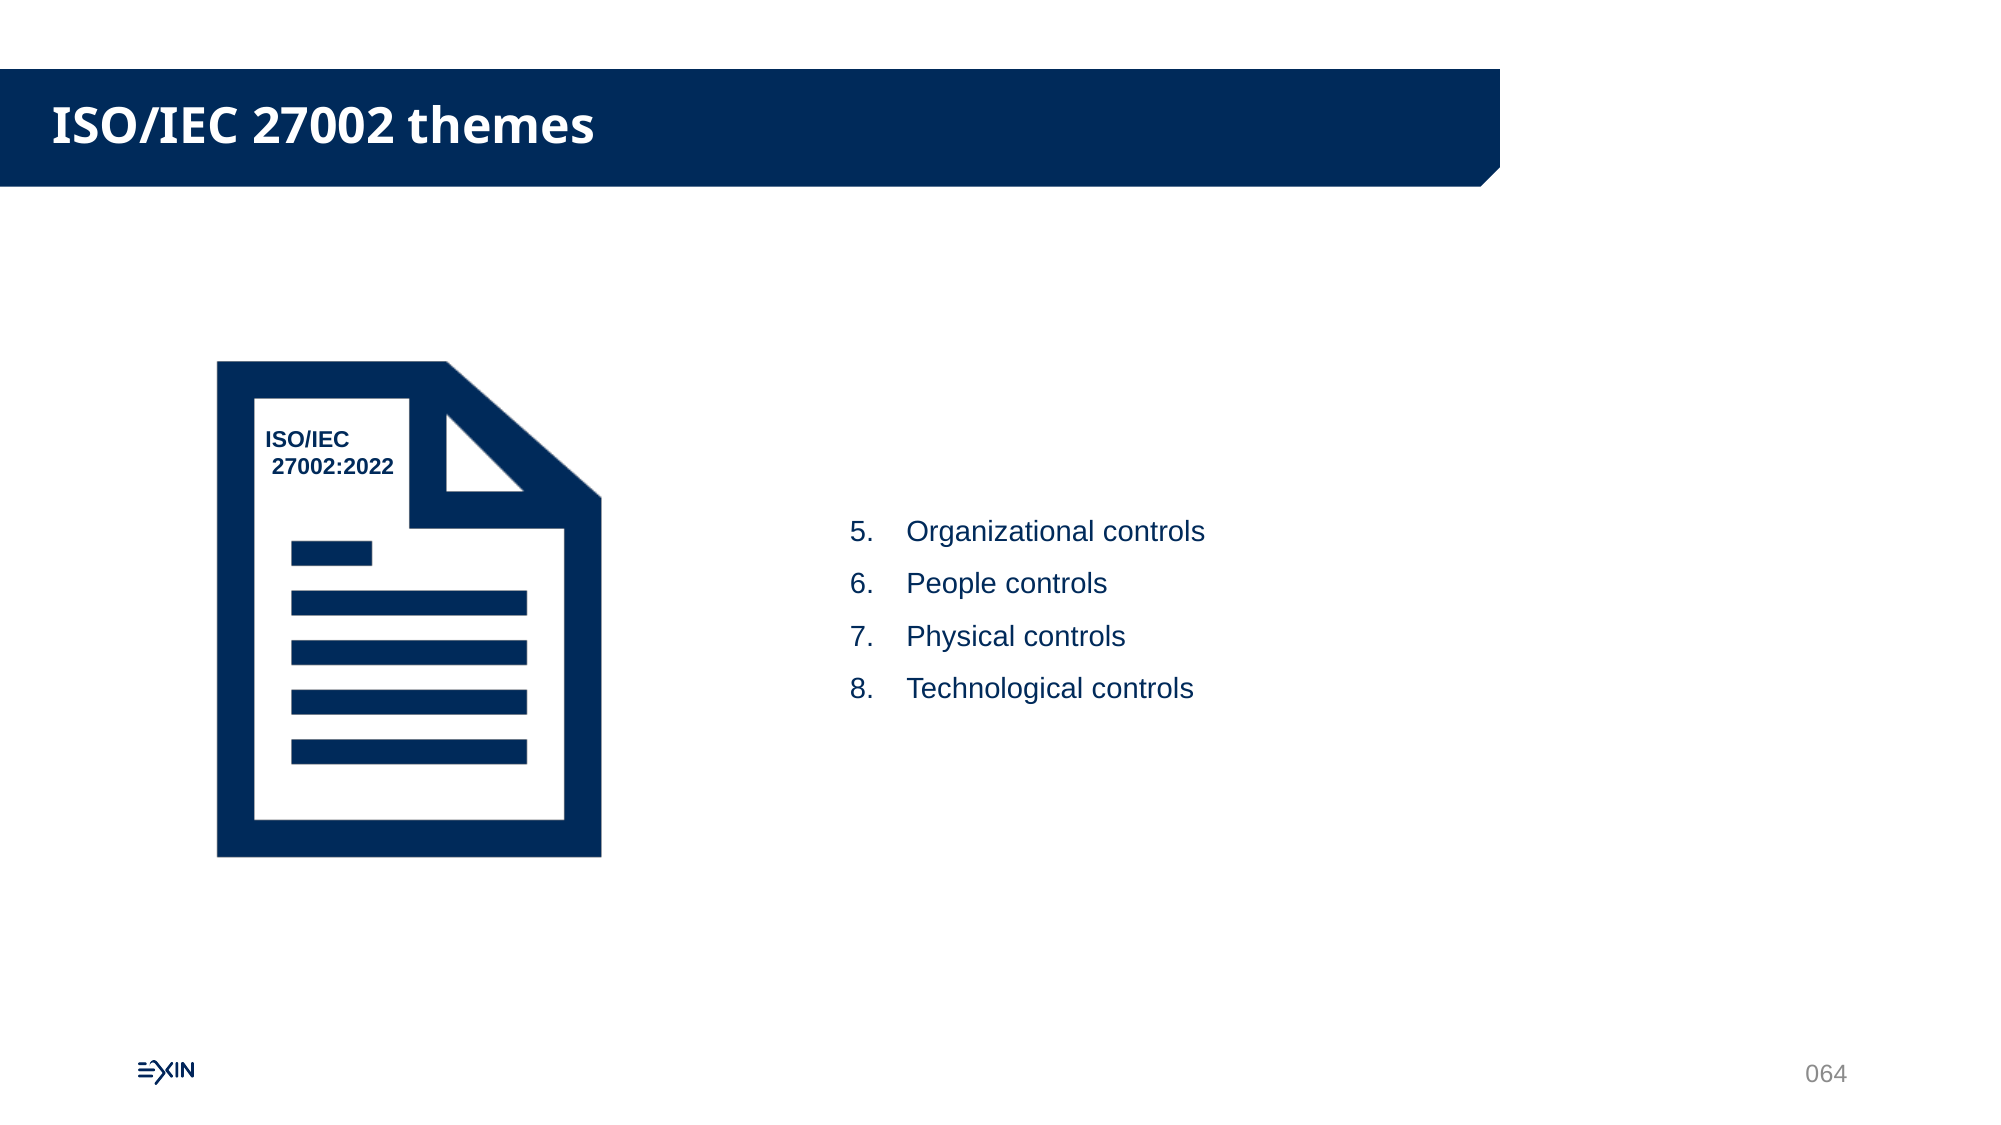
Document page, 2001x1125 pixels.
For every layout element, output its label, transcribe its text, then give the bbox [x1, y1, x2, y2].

picture [138, 1060, 194, 1085]
text_box ISO/IEC 27002 themes [37, 68, 1463, 186]
picture [112, 312, 707, 907]
text_box [0, 68, 1501, 188]
slide_number 064 [1412, 1042, 1863, 1103]
text_box Organizational controls People controls Physical controls Technological controls [835, 487, 1861, 712]
